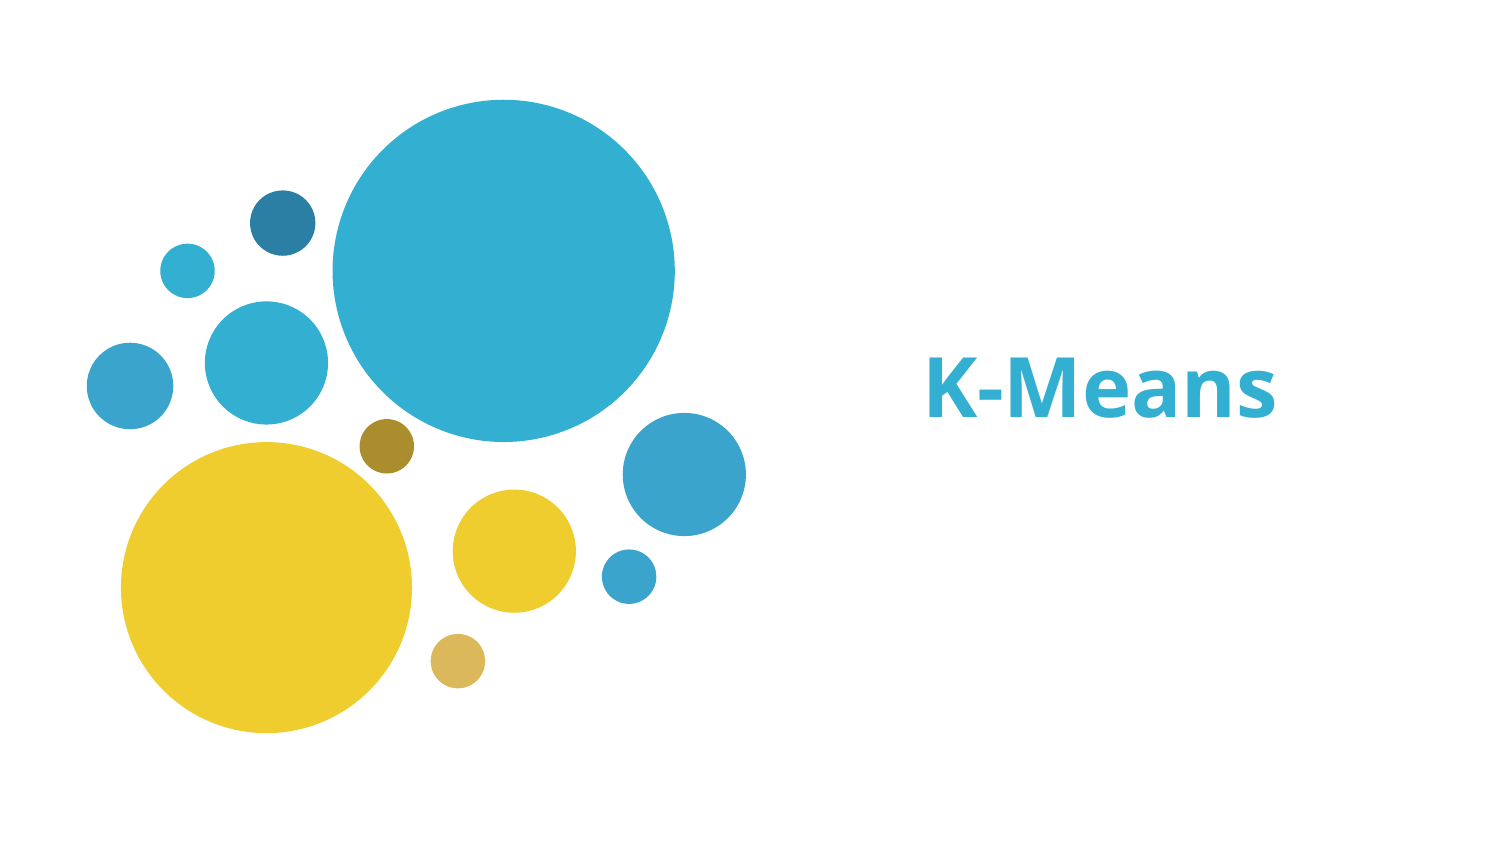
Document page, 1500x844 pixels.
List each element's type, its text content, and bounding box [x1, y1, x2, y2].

title K-Means [761, 232, 1294, 536]
